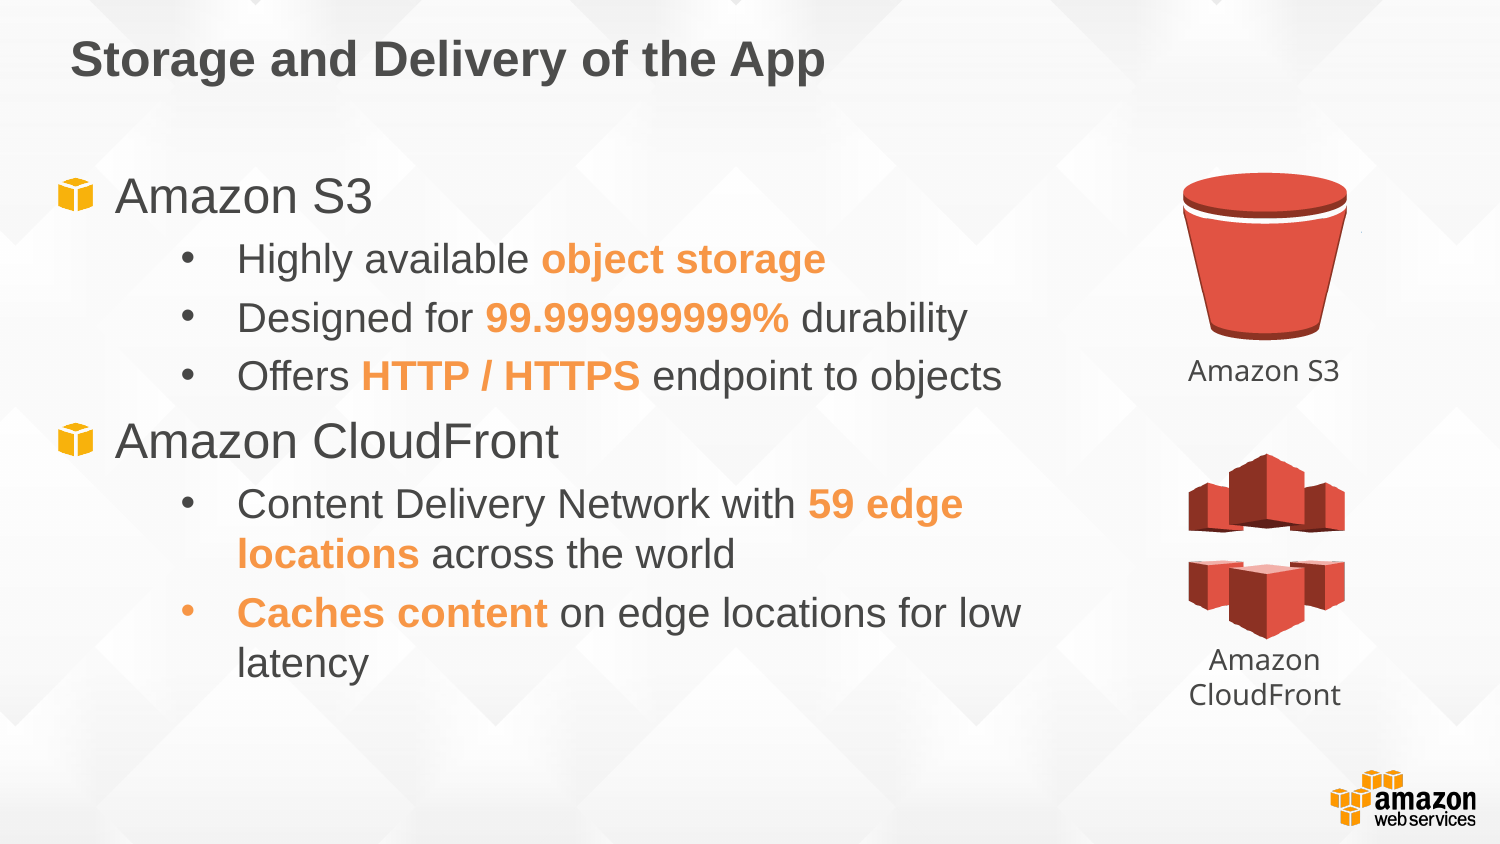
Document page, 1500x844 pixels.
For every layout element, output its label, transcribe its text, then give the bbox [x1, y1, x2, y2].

picture [0, 0, 1500, 844]
text_box Amazon CloudFront [1172, 651, 1358, 712]
text_box Amazon S3 Highly available object storage Designed for 99.999999999% durability Offers HTTP / HTTPS endpoint to objects Amazon CloudFront Content Delivery Network with 59 edge locations across the world Caches content on edge locations for low latency [43, 156, 1104, 670]
text_box Amazon S3 [1153, 376, 1375, 388]
title Storage and Delivery of the App [55, 18, 1402, 109]
